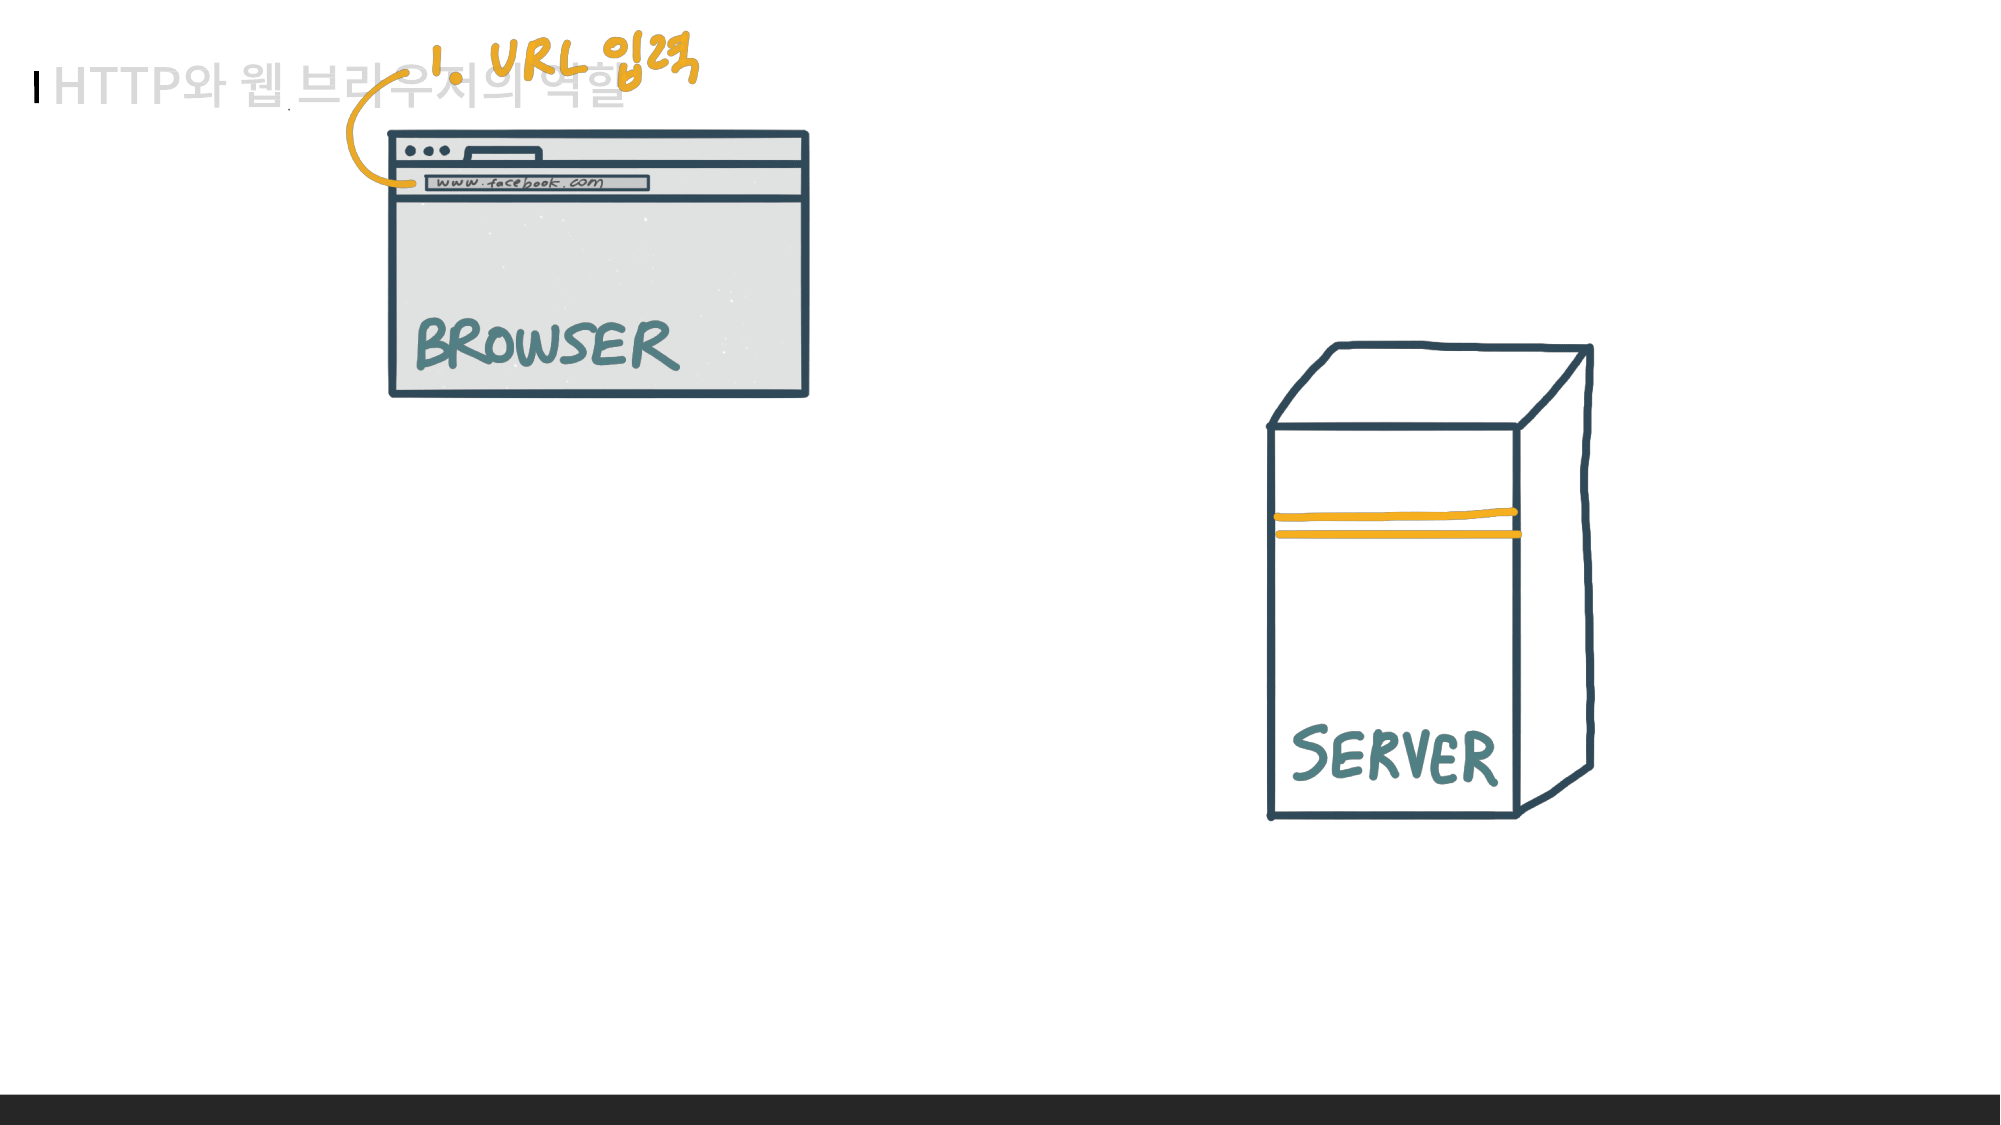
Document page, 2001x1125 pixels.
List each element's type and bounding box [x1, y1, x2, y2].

text_box [249, 0, 1751, 1125]
text_box [56, 62, 227, 108]
